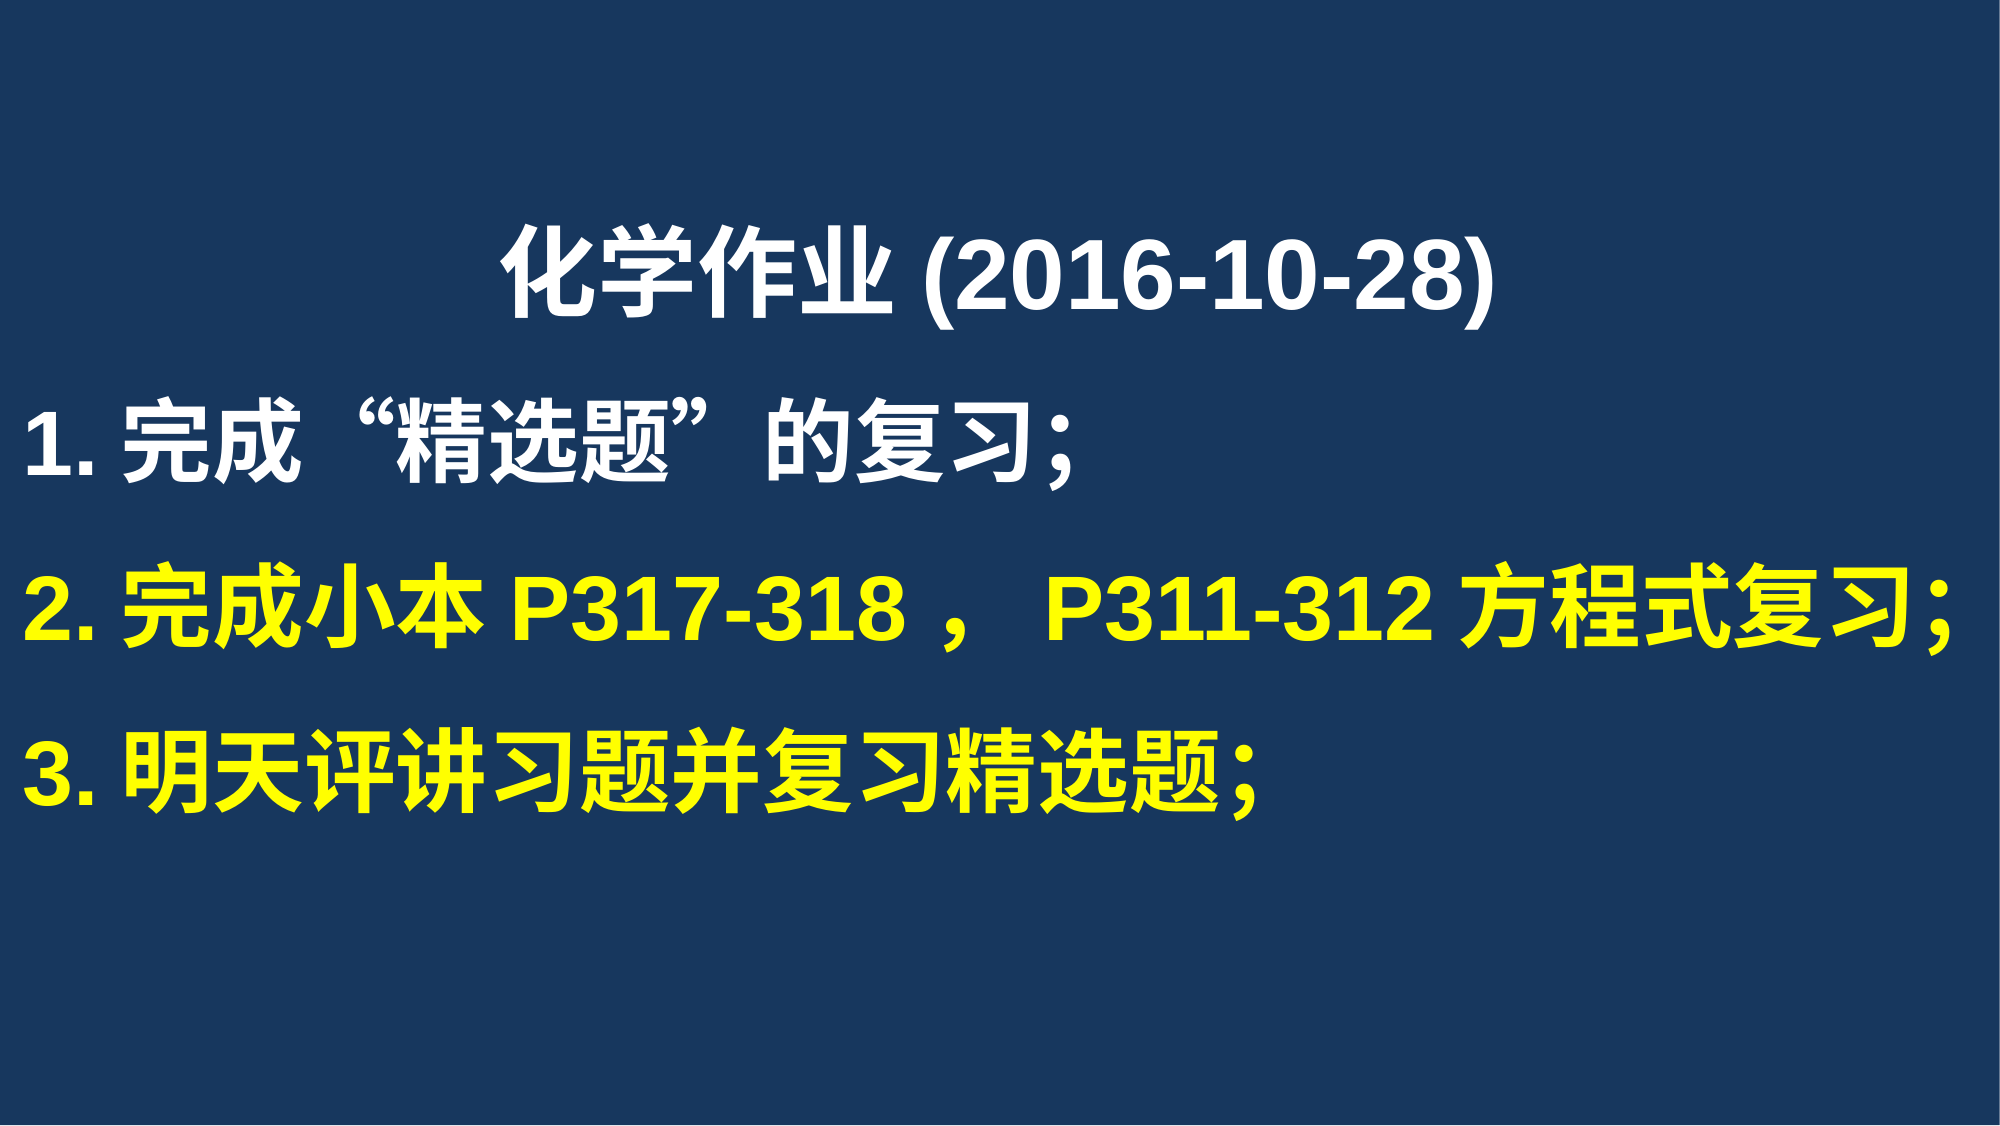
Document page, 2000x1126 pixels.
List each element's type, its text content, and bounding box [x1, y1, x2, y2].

text_box 化学作业(2016-10-28) 1.完成“精选题”的复习； 2.完成小本P317-318，P311-312方程式复习； 3.明天评讲习题并复习精选题； [7, 141, 1988, 832]
